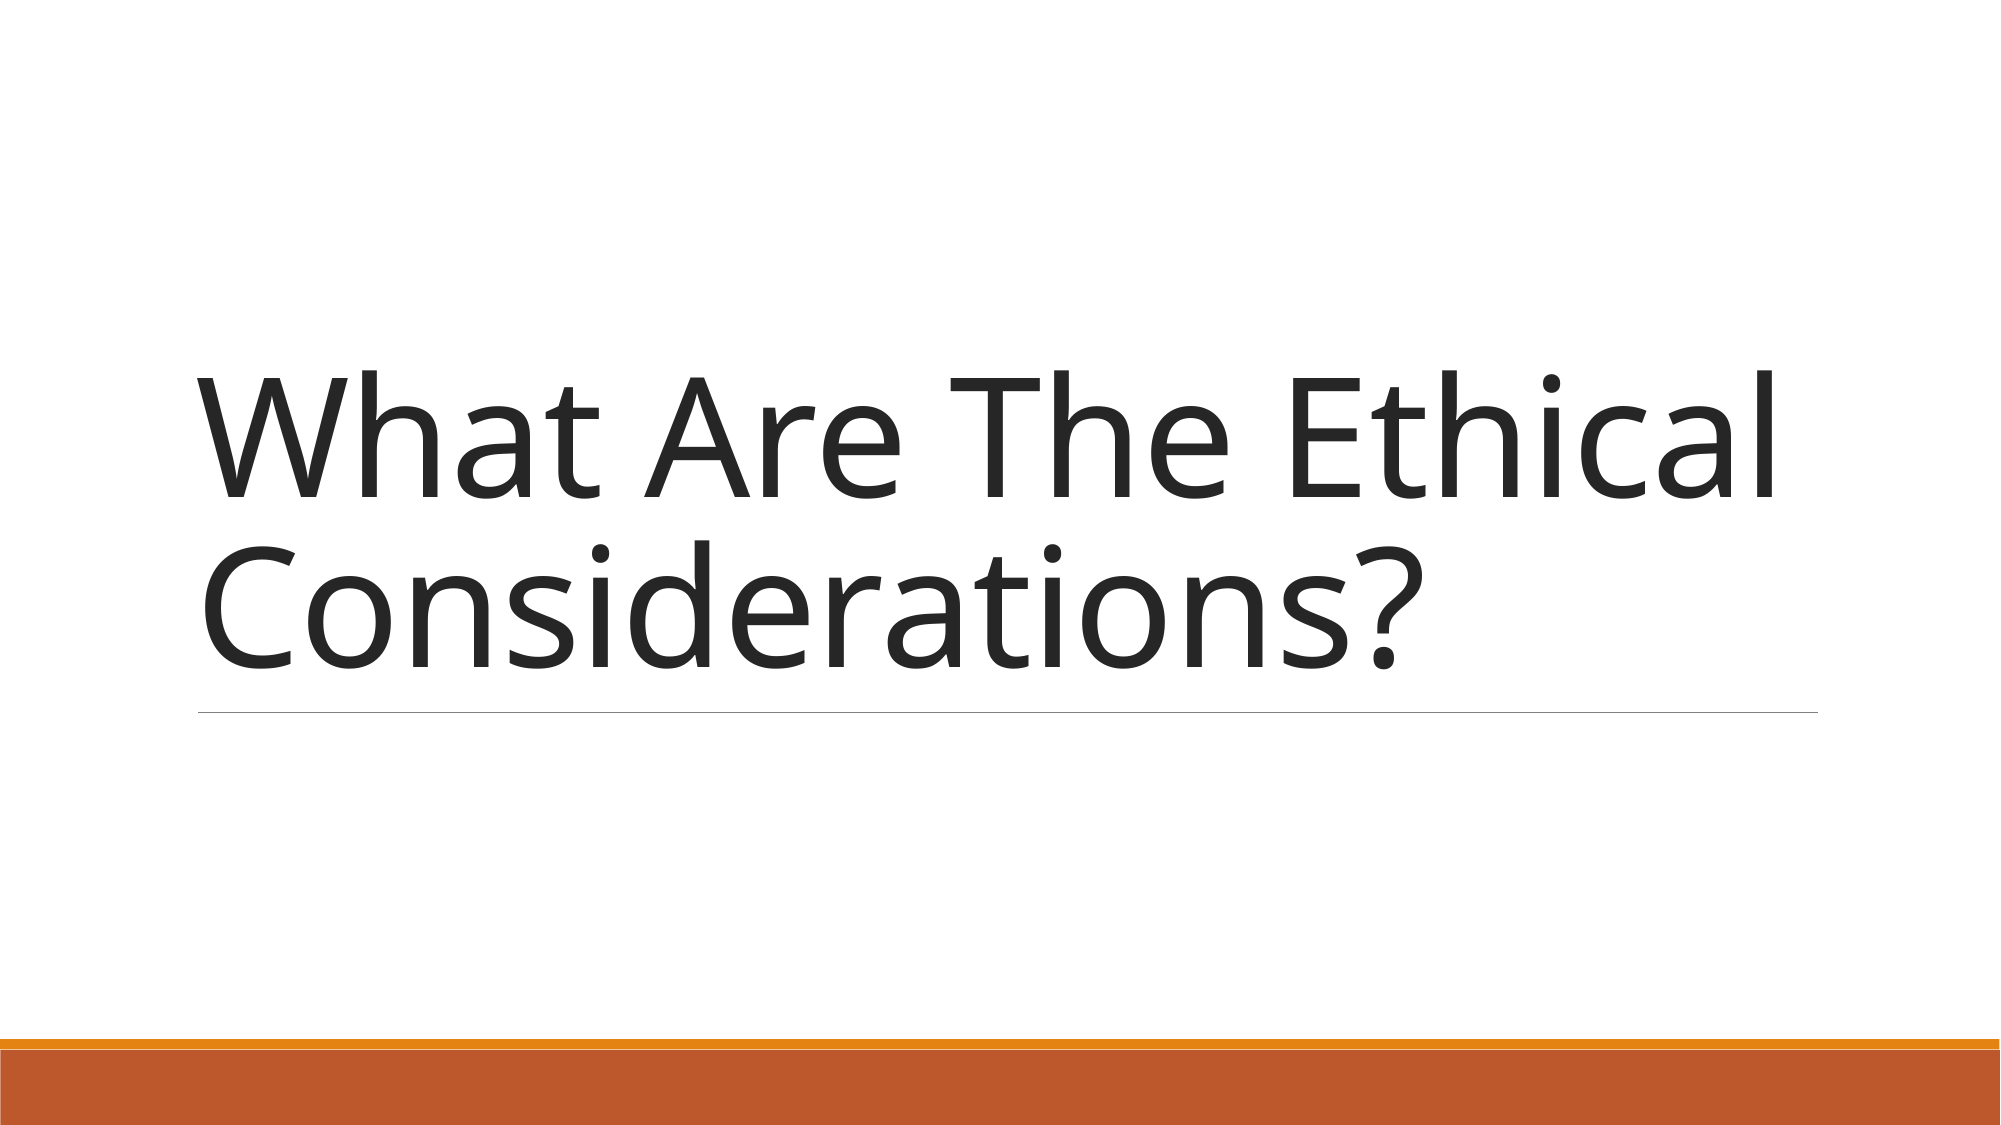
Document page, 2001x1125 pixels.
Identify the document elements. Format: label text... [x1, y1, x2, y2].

title What Are The Ethical Considerations? [180, 124, 1830, 710]
